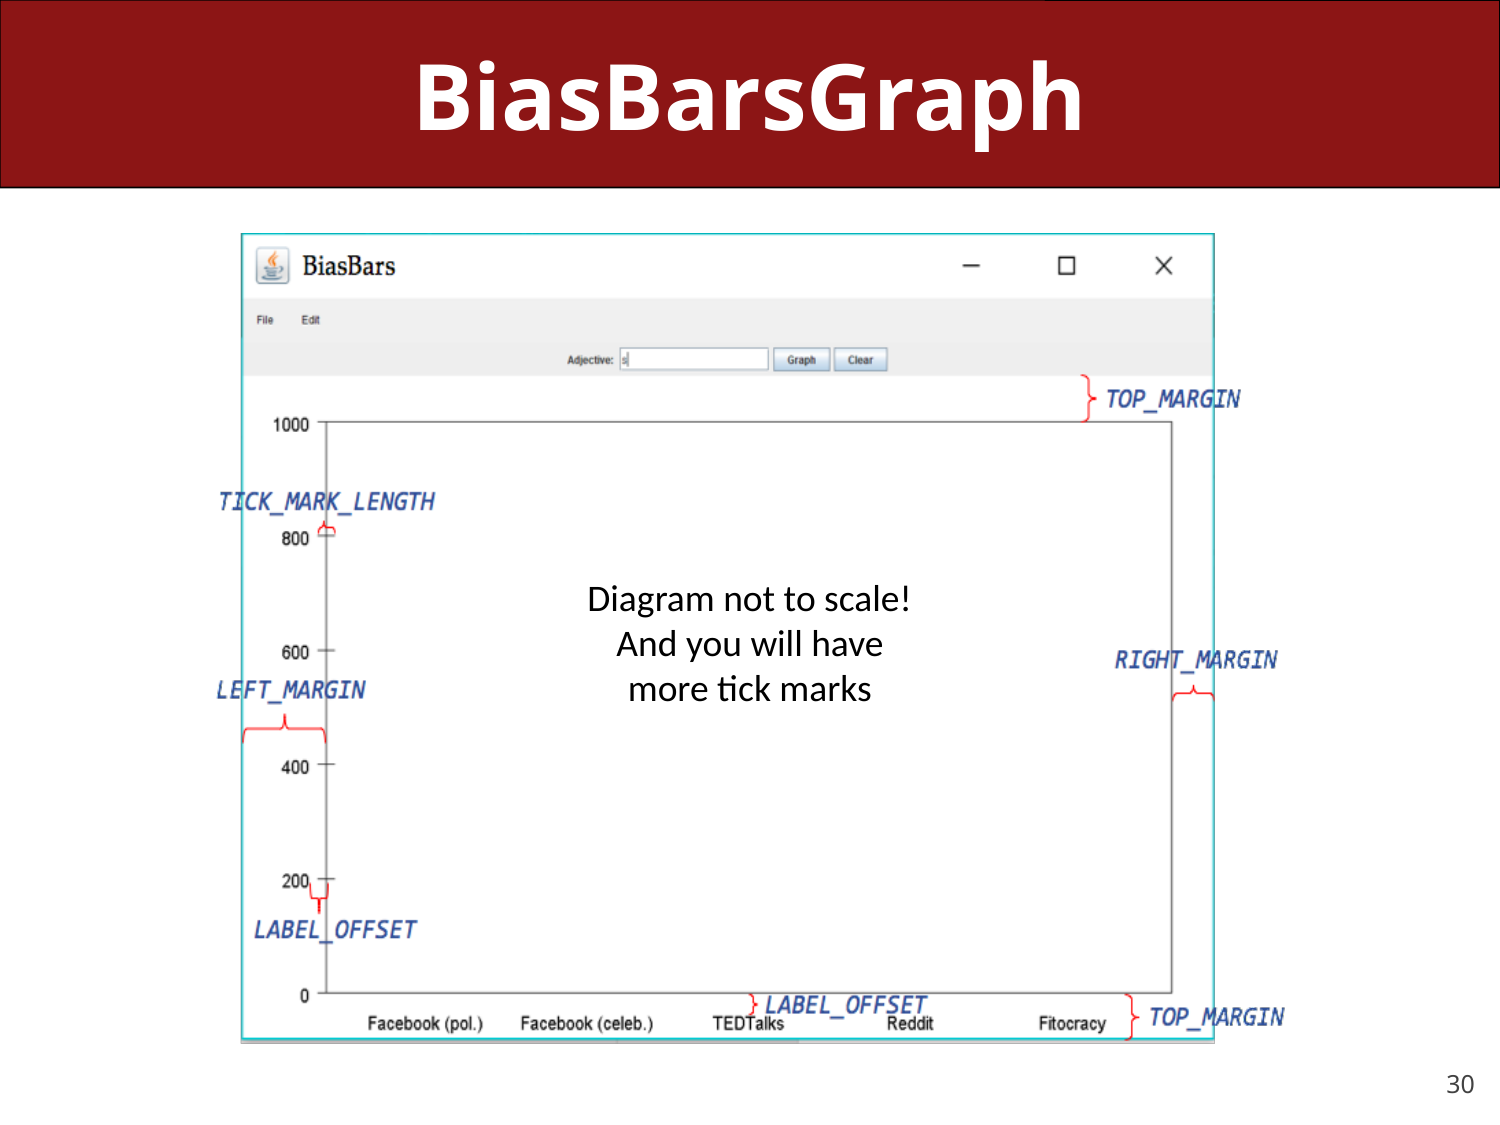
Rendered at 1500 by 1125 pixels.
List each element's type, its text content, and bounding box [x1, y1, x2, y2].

title BiasBarsGraph [75, 0, 1425, 188]
picture [200, 233, 1300, 1050]
